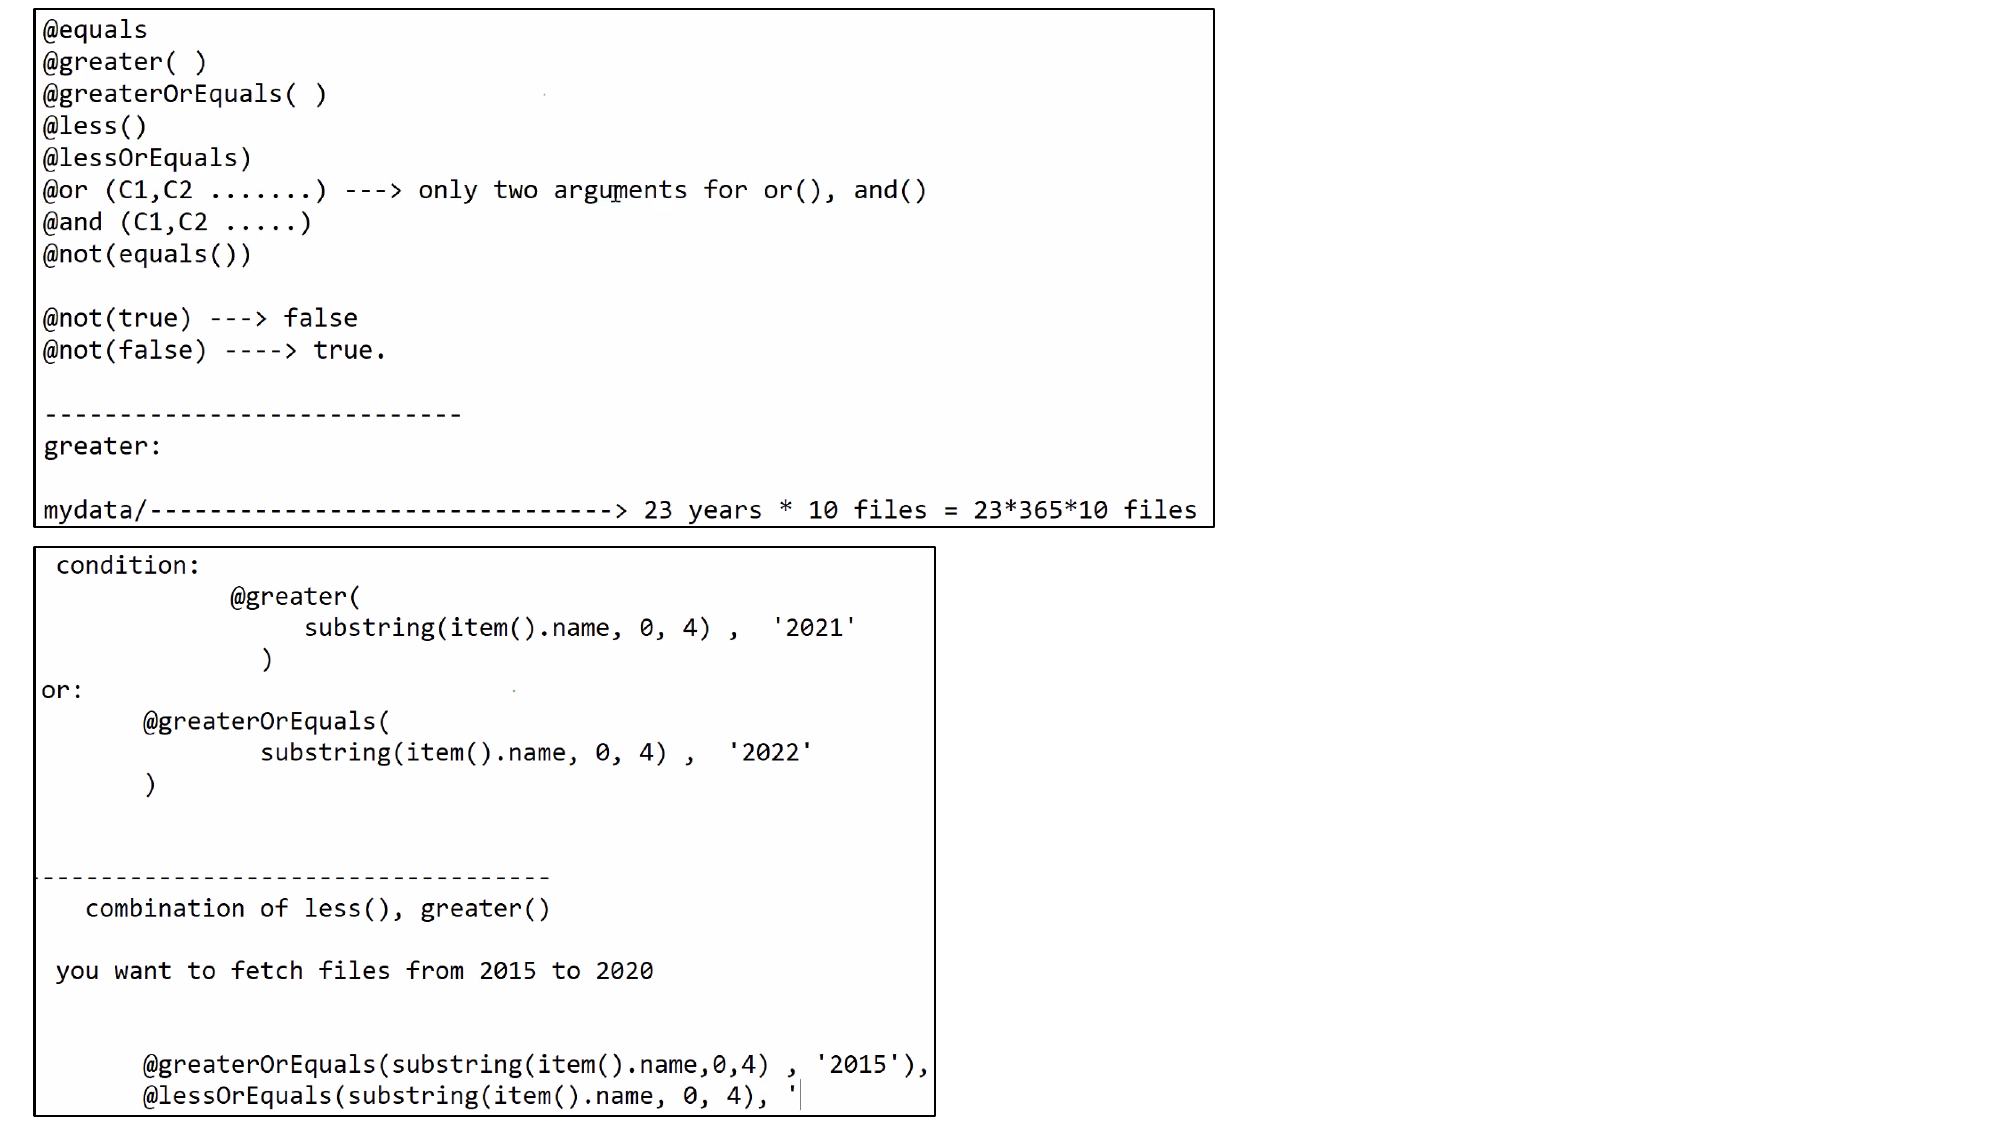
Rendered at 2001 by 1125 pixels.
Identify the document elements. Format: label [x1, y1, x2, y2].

picture [35, 548, 934, 1115]
picture [35, 10, 1213, 526]
